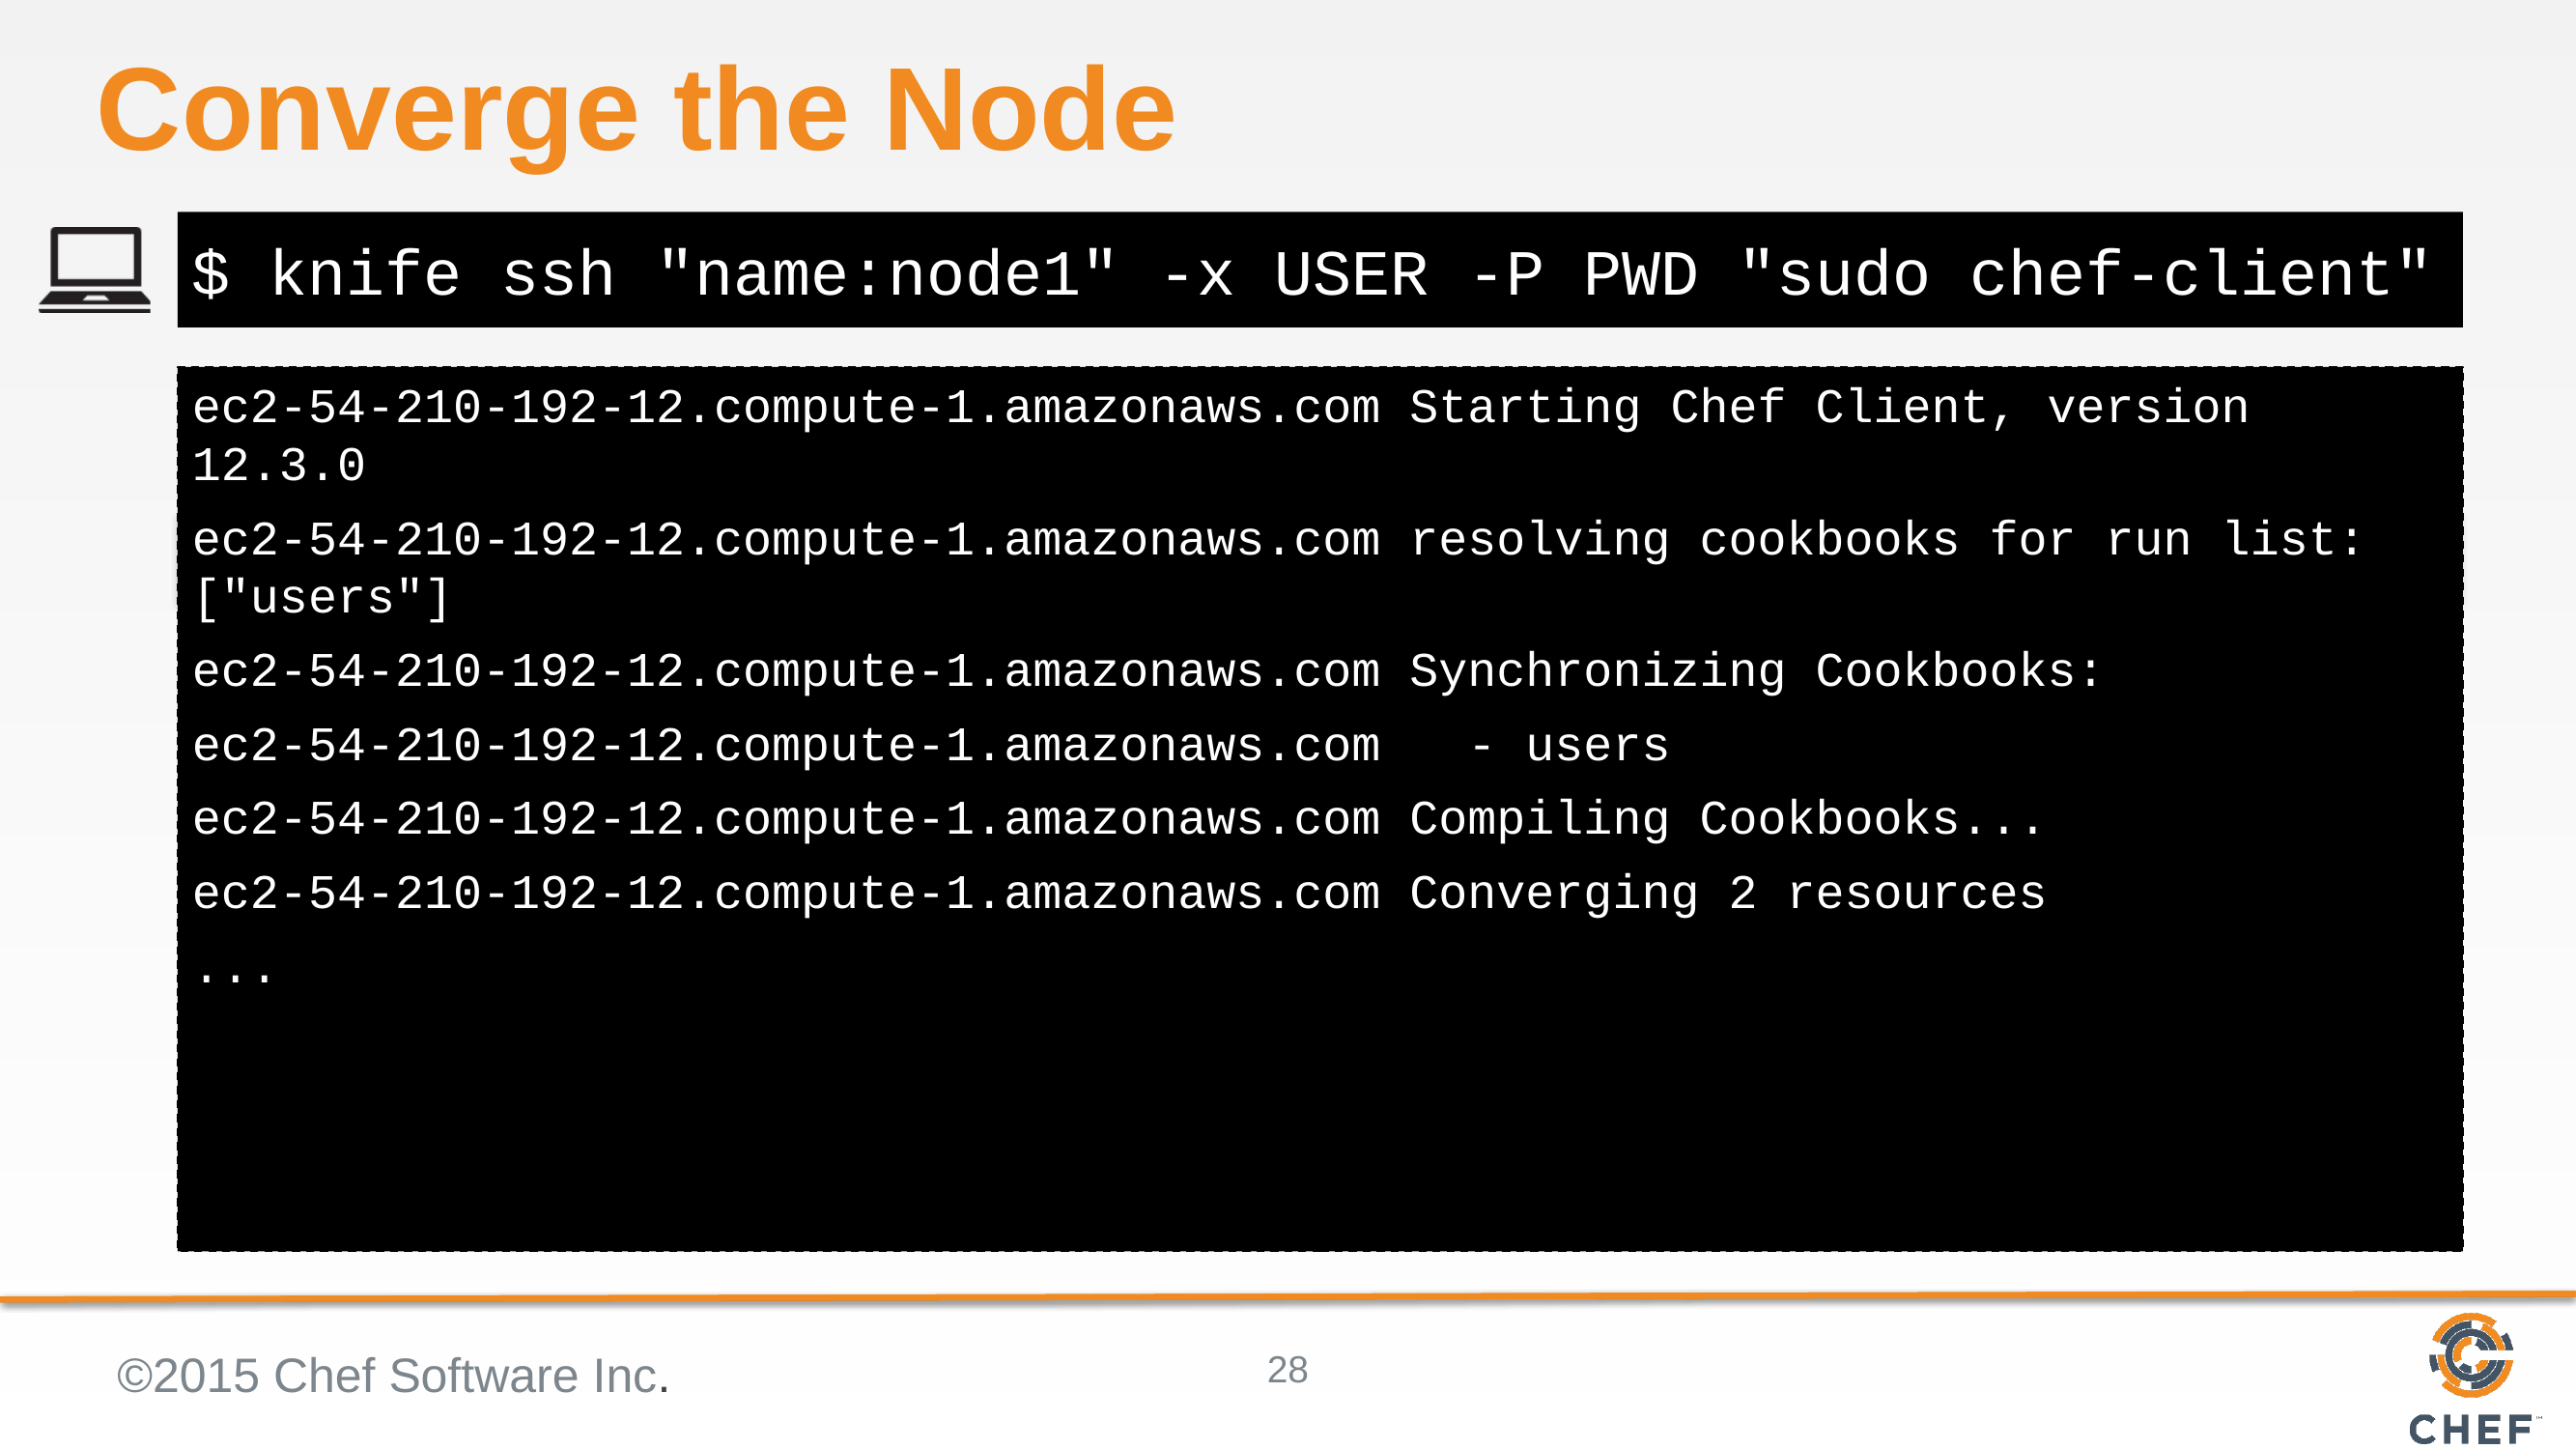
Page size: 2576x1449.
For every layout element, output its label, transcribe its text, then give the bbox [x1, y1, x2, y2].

slide_number 28 [1172, 1338, 1403, 1416]
picture [2399, 1297, 2550, 1449]
footer ©2015 Chef Software Inc. [102, 1336, 948, 1418]
title Converge the Node [96, 48, 2463, 180]
list $ knife ssh "name:node1" -x USER -P PWD "sudo chef-client" [177, 212, 2463, 327]
list ec2-54-210-192-12.compute-1.amazonaws.com Starting Chef Client, version 12.3.0 ec2-54-210-192-12.compute-1.amazonaws.com resolving cookbooks for run list: ["users"] ec2-54-210-192-12.compute-1.amazonaws.com Synchronizing Cookbooks: ec2-54-210-192-12.compute-1.amazonaws.com - users ec2-54-210-192-12.compute-1.amazonaws.com Compiling Cookbooks... ec2-54-210-192-12.compute-1.amazonaws.com Converging 2 resources ... [177, 366, 2464, 1252]
